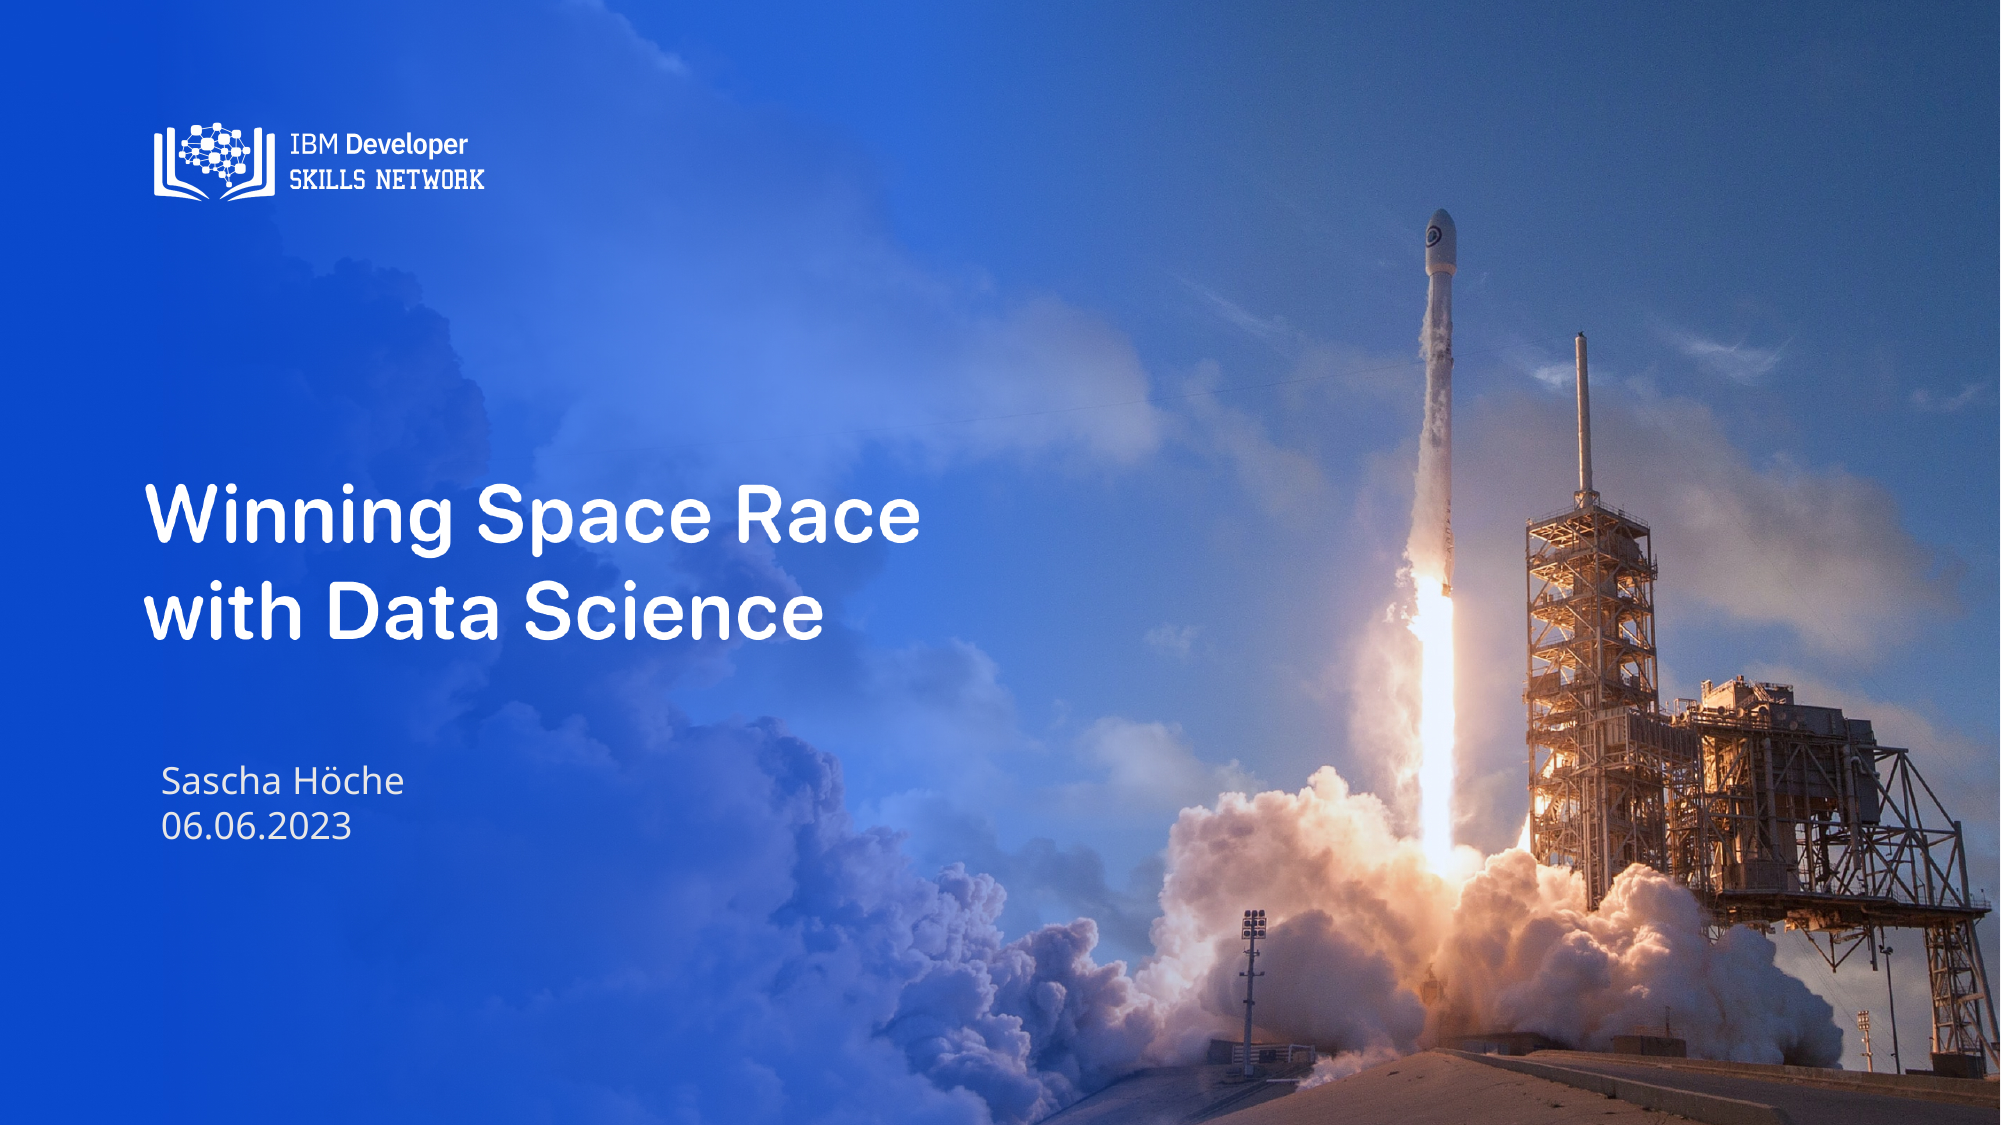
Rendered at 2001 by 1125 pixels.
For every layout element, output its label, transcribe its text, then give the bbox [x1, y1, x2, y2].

text_box Sascha Höche 06.06.2023 [145, 749, 559, 855]
picture [0, 0, 2001, 1125]
